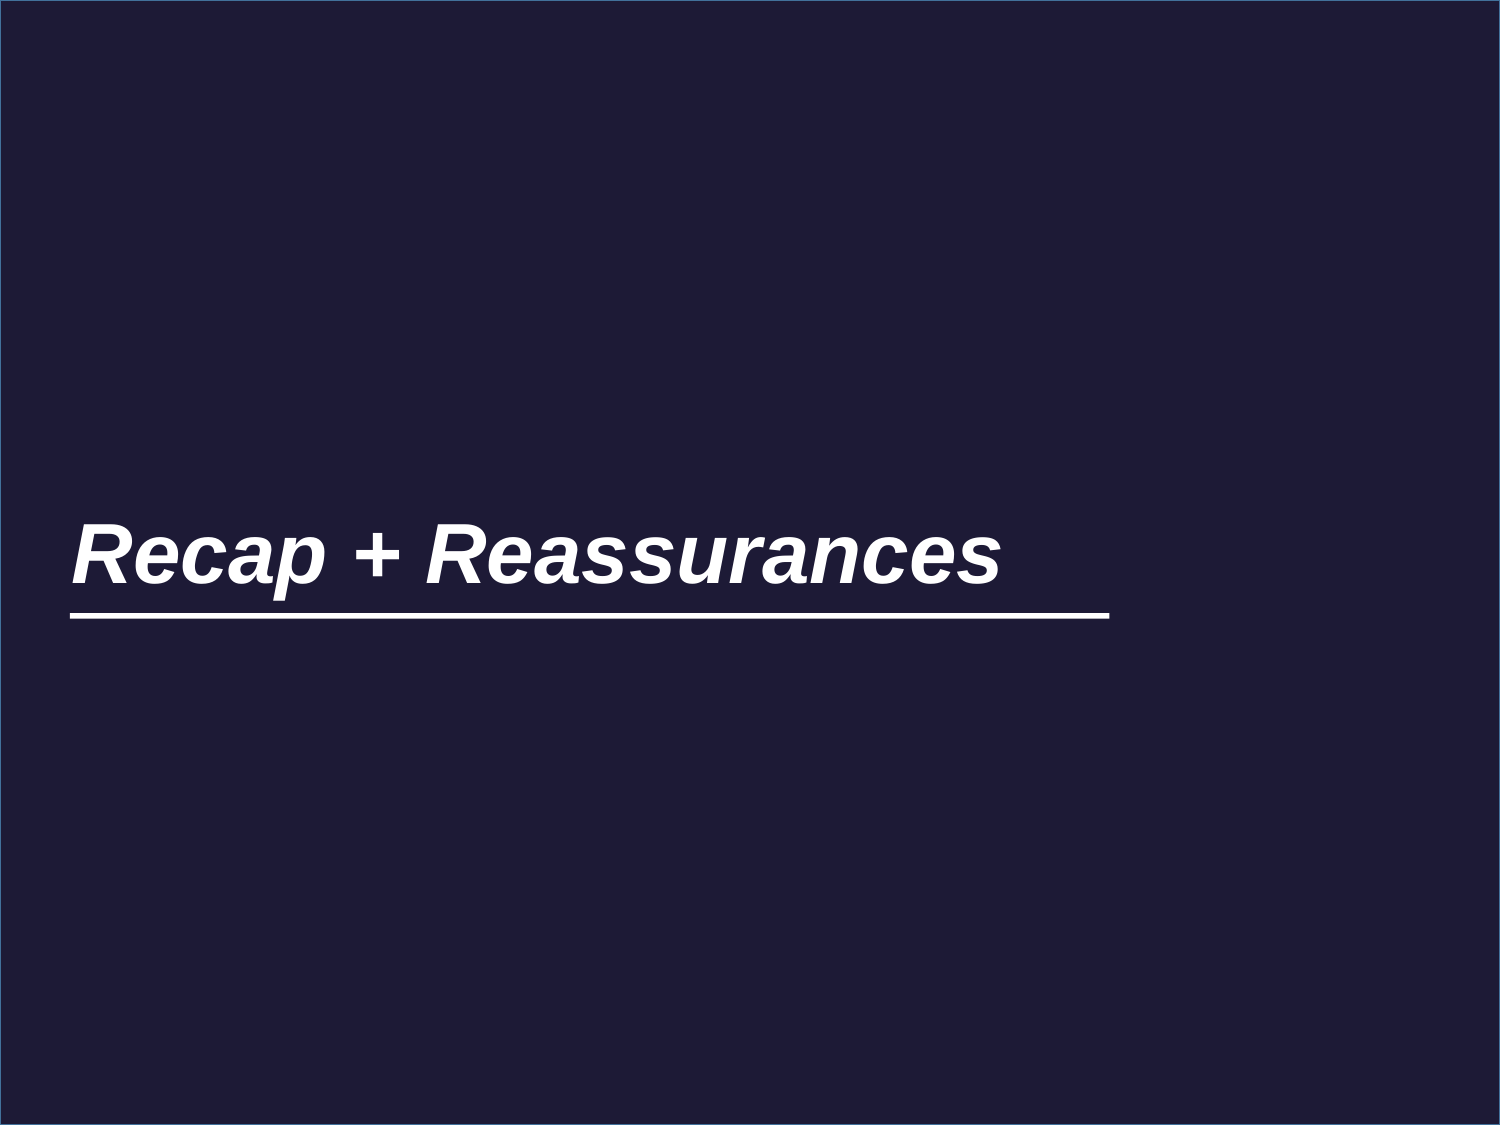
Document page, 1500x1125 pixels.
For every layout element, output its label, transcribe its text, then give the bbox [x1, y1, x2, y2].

title Recap + Reassurances [63, 483, 1415, 628]
